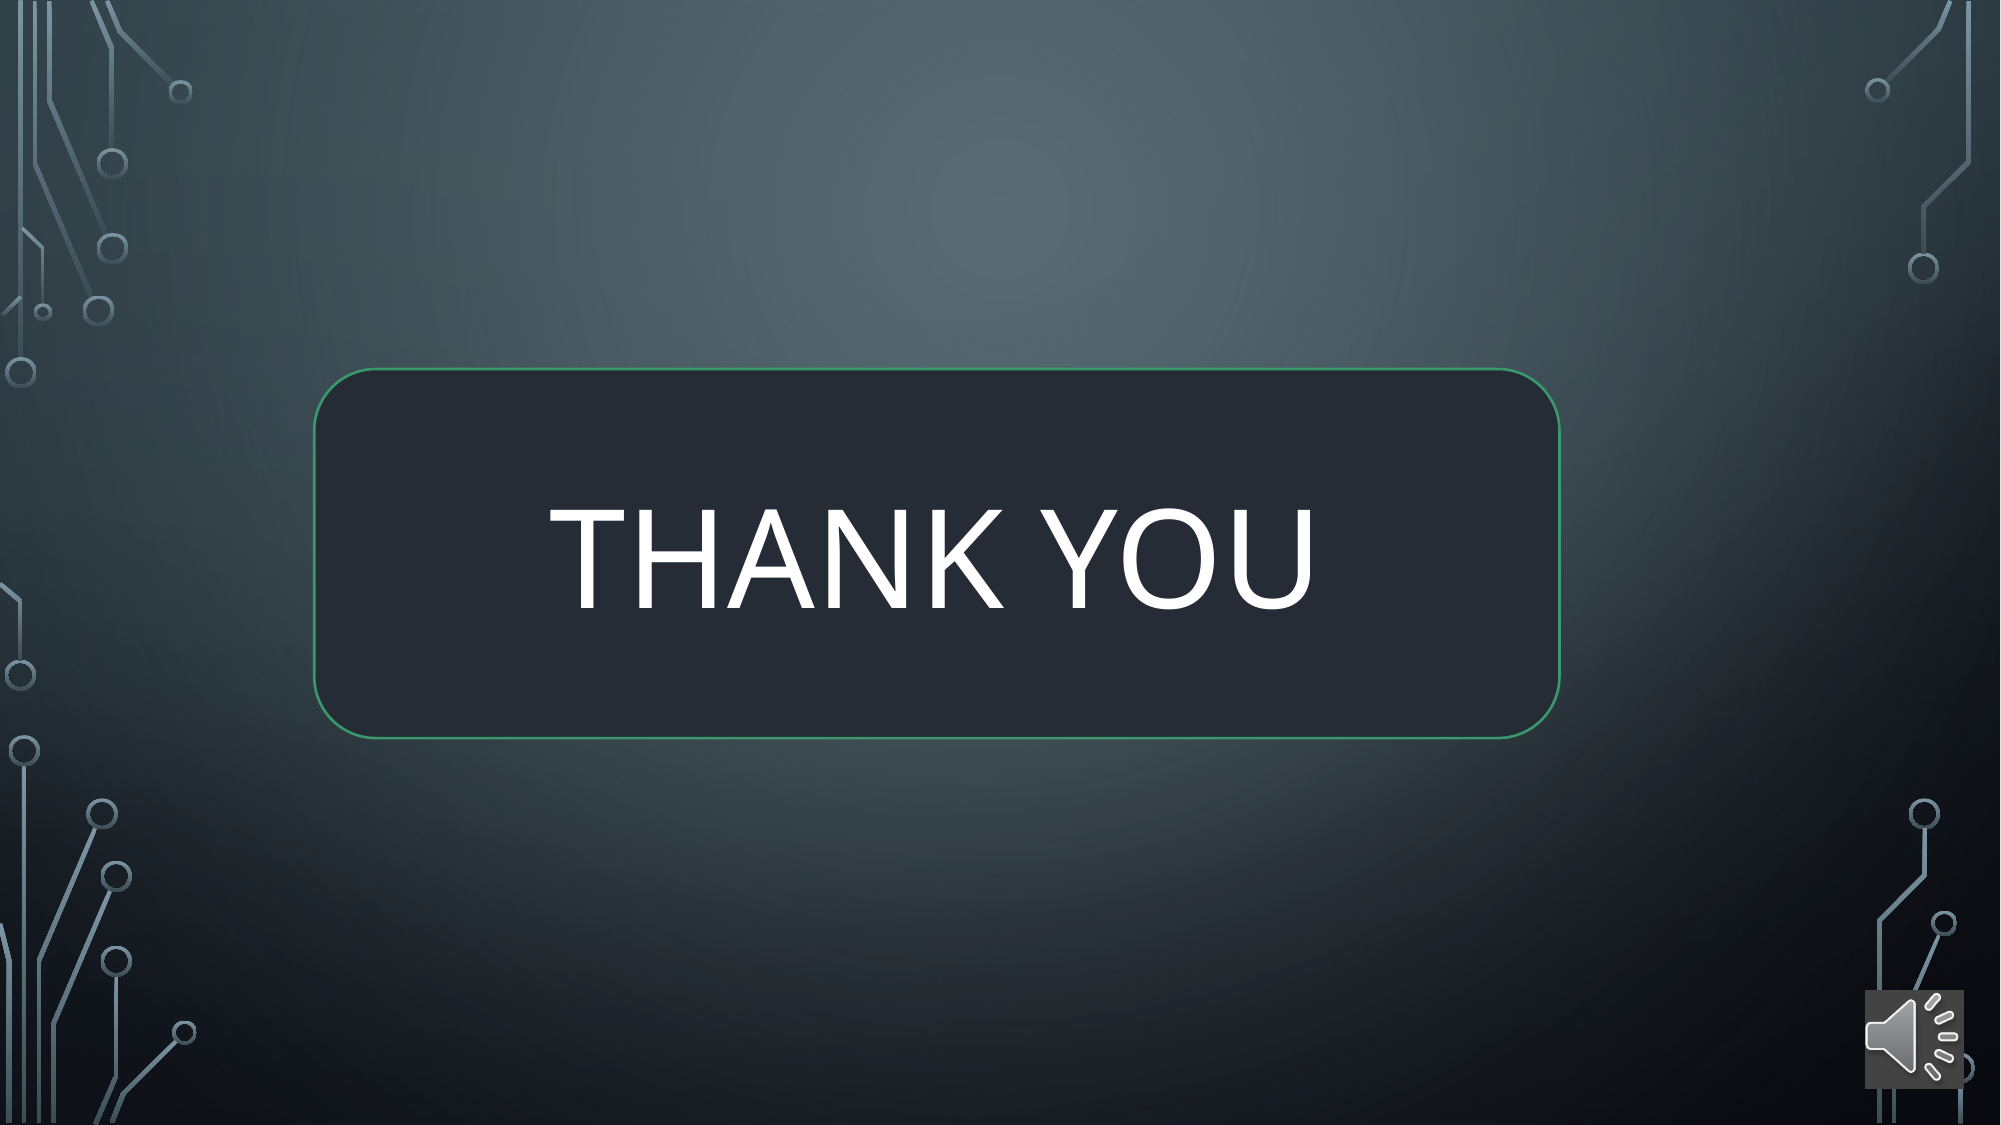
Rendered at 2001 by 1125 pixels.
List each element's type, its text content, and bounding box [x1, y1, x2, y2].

picture [1864, 989, 1965, 1090]
text_box THANK YOU [312, 367, 1561, 740]
